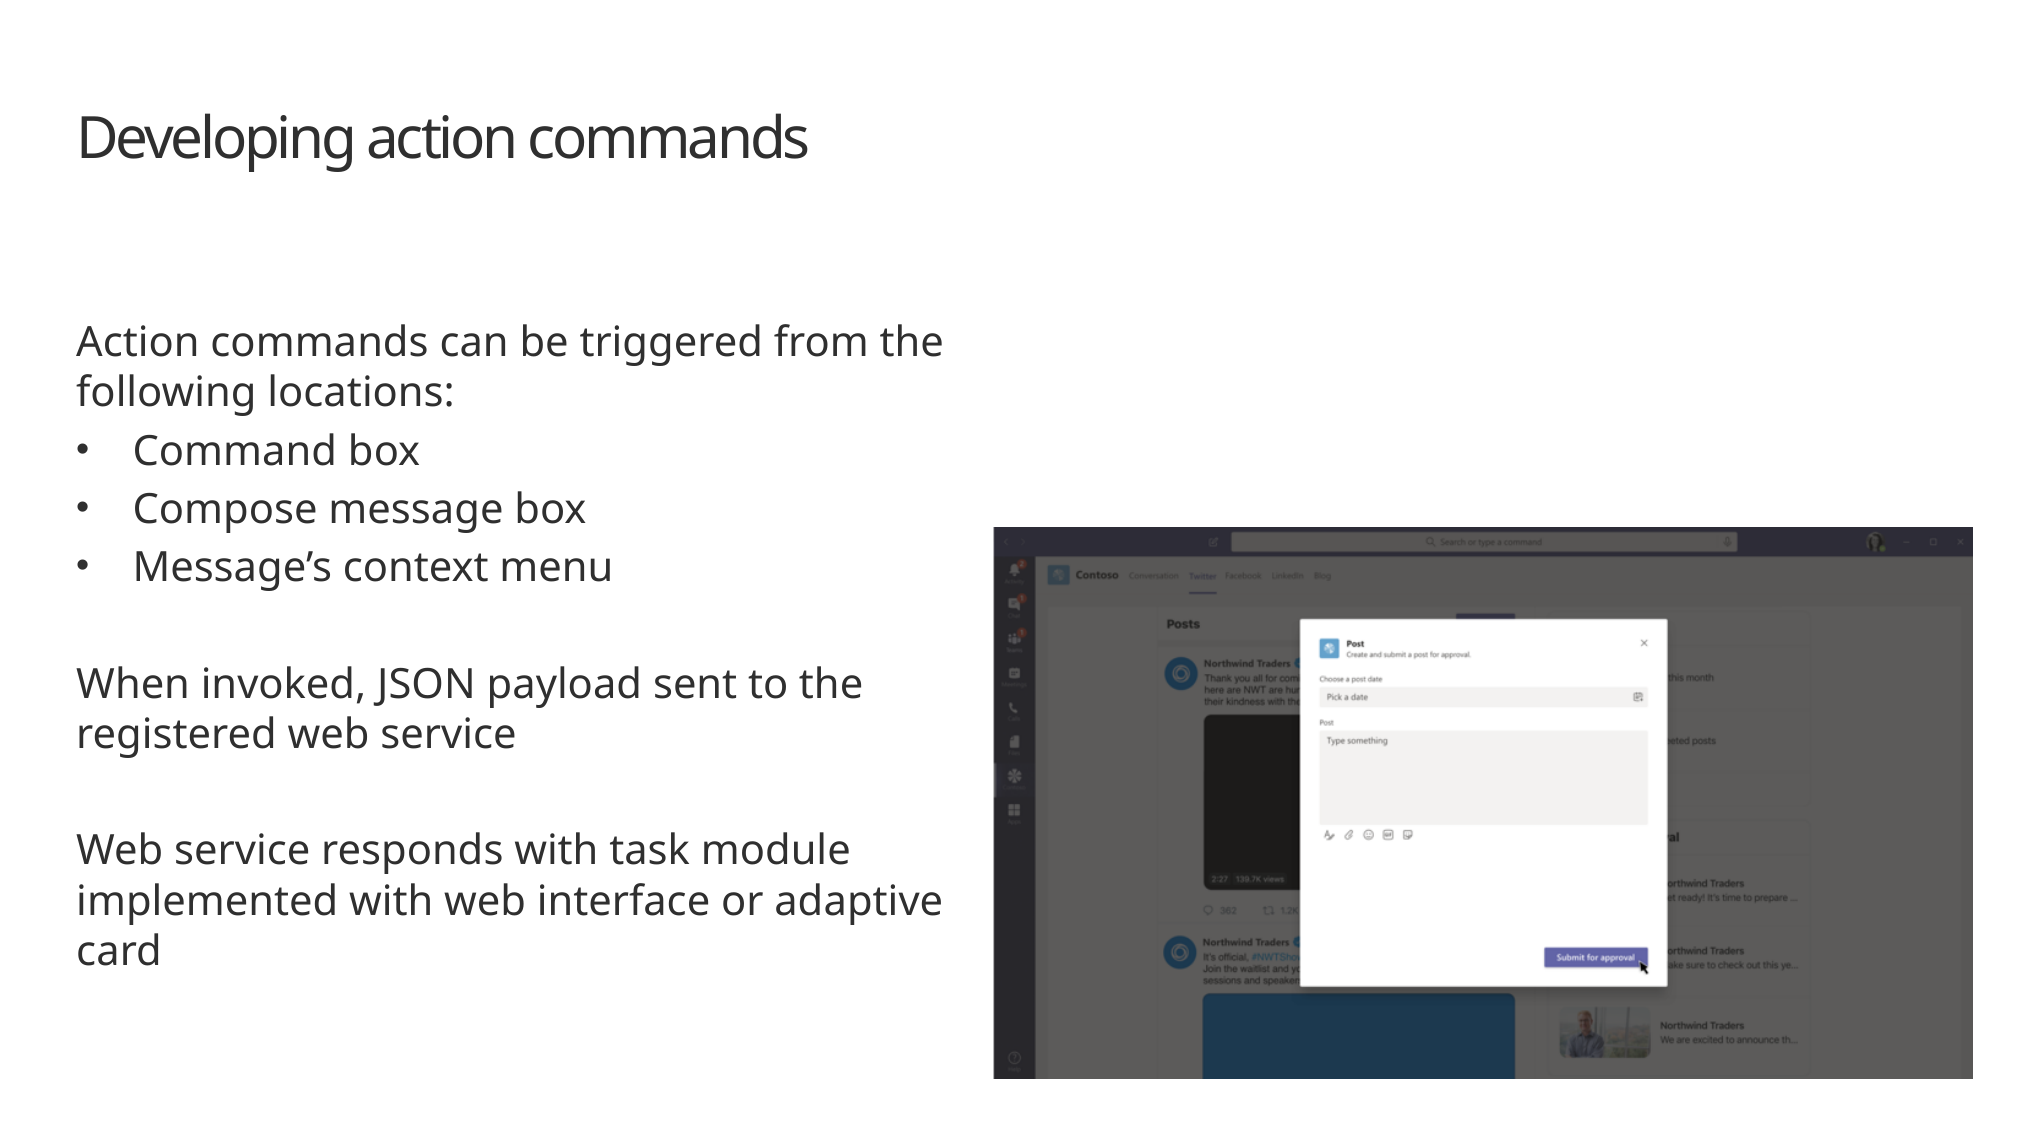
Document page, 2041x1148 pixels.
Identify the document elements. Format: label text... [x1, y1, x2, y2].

list Action commands can be triggered from the following locations: Command box Compose message box Message’s context menu When invoked, JSON payload sent to the registered web service Web service responds with task module implemented with web interface or adaptive card [76, 314, 950, 992]
title Developing action commands [76, 103, 1969, 172]
picture [992, 526, 1973, 1079]
